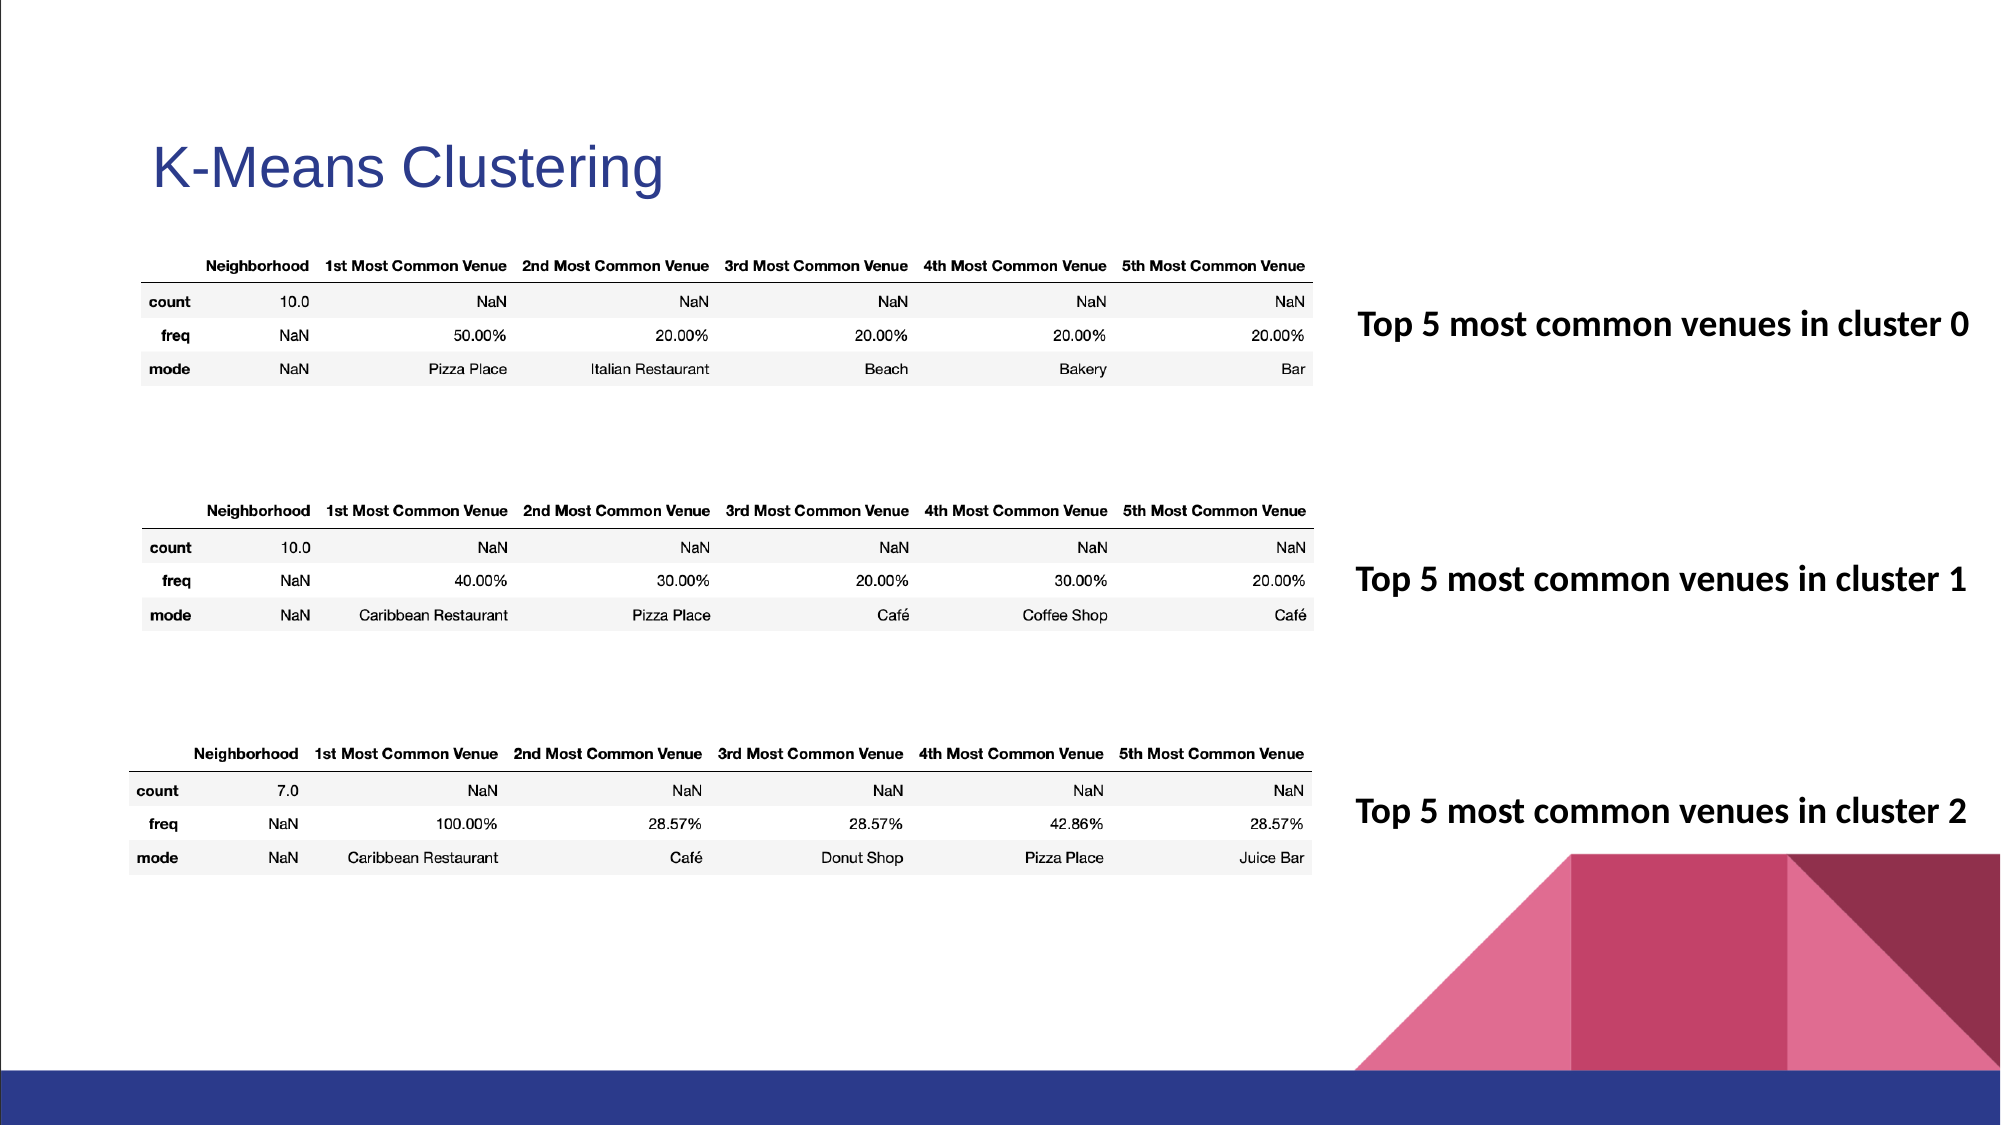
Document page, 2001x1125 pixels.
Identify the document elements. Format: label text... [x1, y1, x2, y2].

title K-Means Clustering [137, 59, 1863, 278]
text_box Top 5 most common venues in cluster 0 [1342, 291, 1985, 351]
picture [0, 0, 2001, 1125]
text_box Top 5 most common venues in cluster 2 [1340, 778, 1983, 838]
text_box Top 5 most common venues in cluster 1 [1340, 546, 1983, 607]
